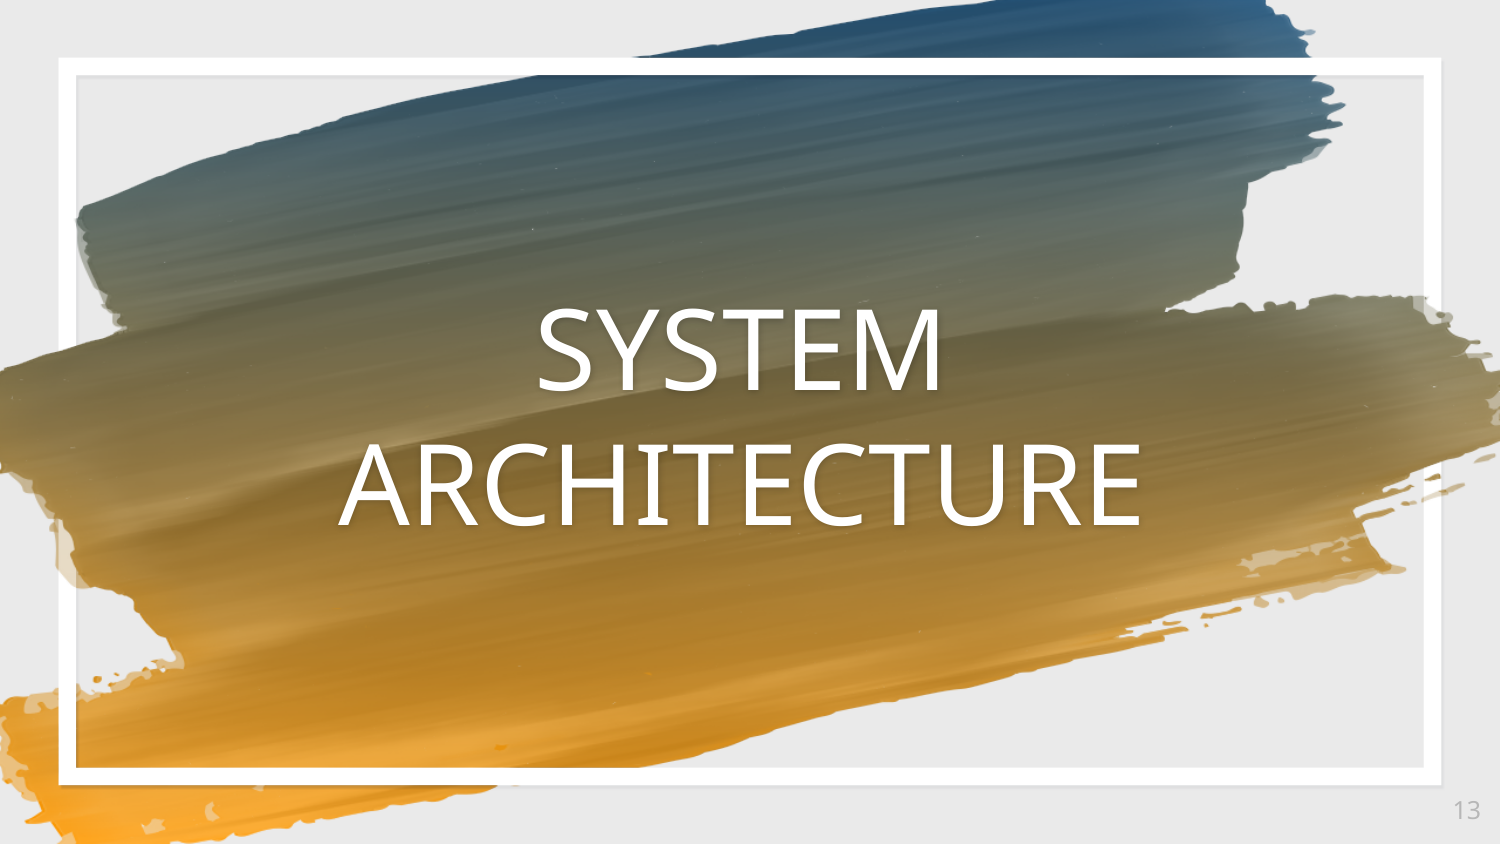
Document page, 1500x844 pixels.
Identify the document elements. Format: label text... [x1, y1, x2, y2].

title SYSTEM ARCHITECTURE [233, 317, 1252, 508]
picture [0, 0, 1500, 844]
slide_number 13 [1391, 779, 1482, 844]
